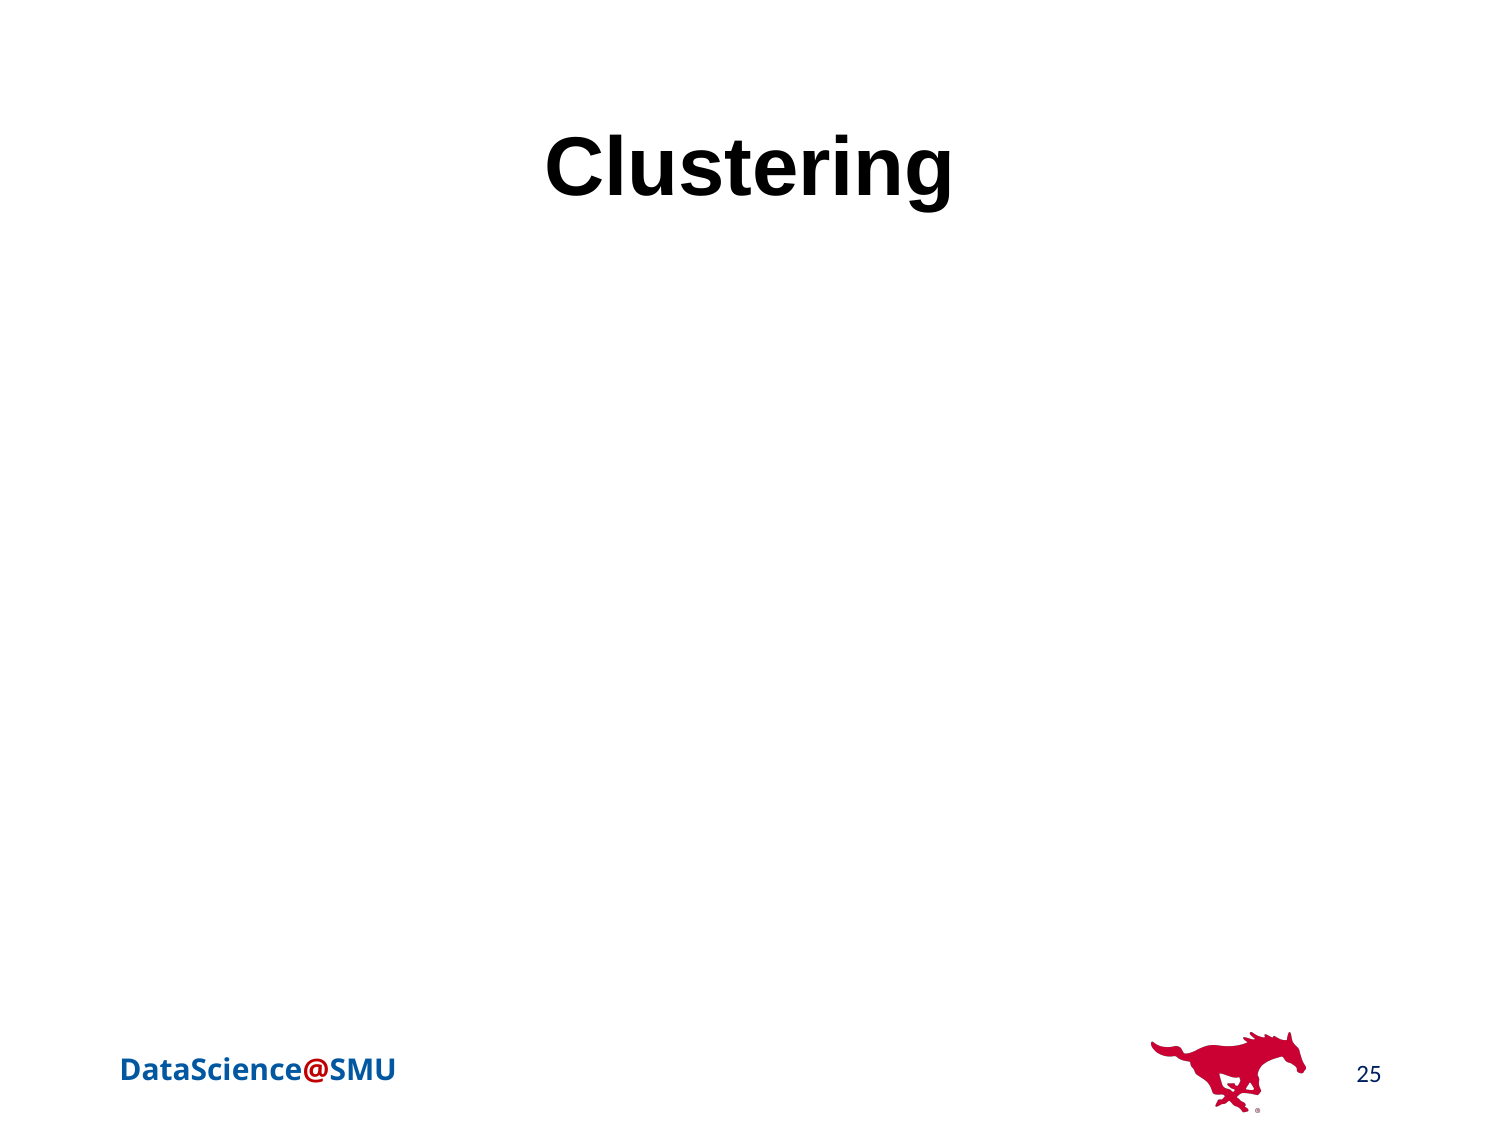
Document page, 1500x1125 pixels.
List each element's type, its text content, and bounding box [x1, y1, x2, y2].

picture [1151, 1103, 1306, 1113]
slide_number 25 [1059, 1042, 1397, 1103]
title Clustering [103, 59, 1397, 278]
picture [1151, 1032, 1306, 1042]
